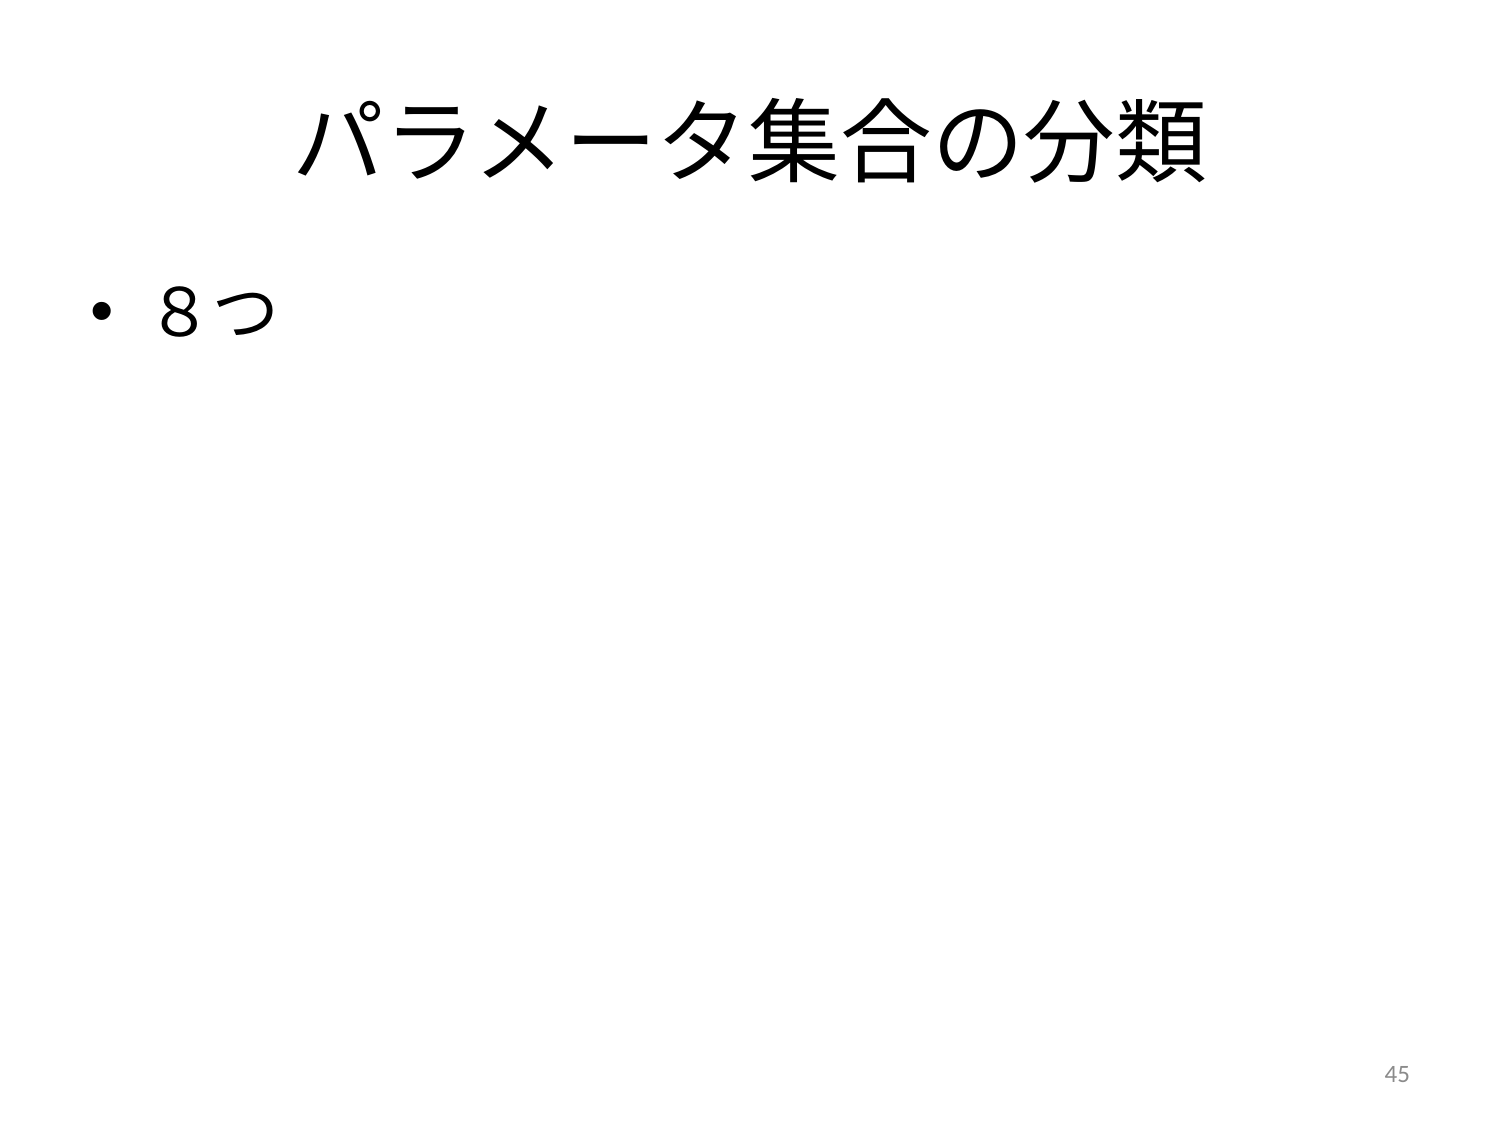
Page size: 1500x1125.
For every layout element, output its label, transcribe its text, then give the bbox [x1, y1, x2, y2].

title パラメータ集合の分類 [75, 45, 1425, 233]
slide_number 45 [1074, 1042, 1425, 1103]
list ８つ [75, 262, 1425, 1005]
